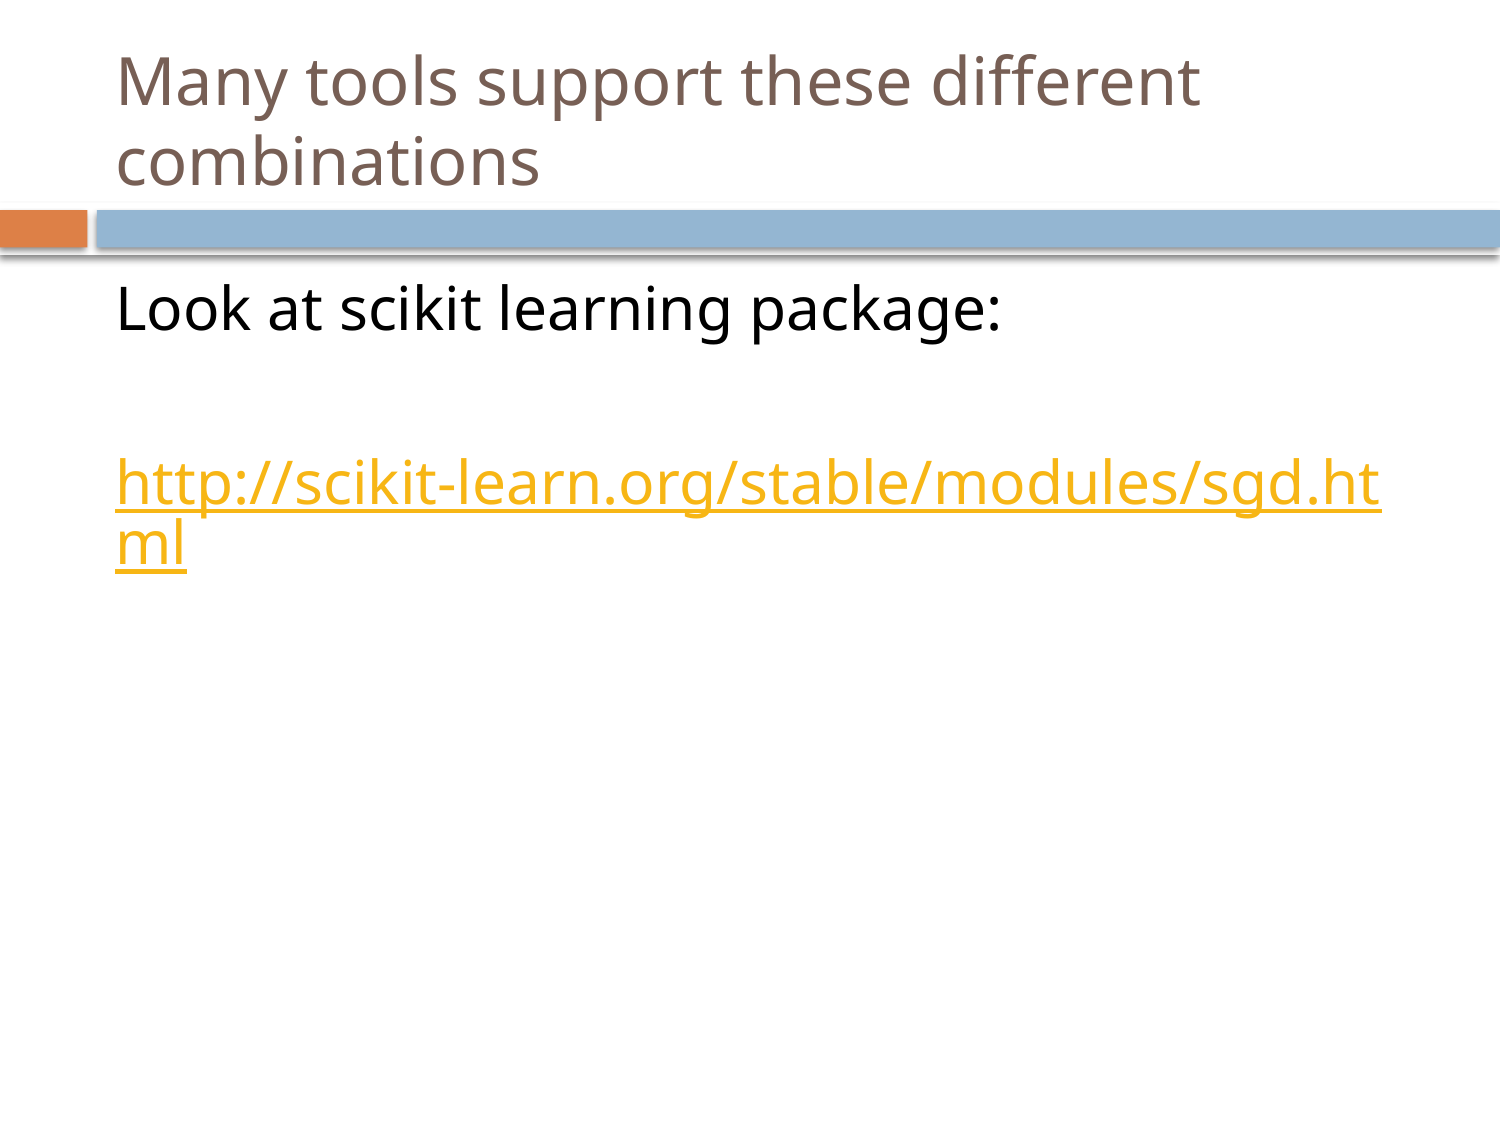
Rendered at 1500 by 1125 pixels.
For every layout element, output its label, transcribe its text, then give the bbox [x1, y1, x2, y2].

title Many tools support these different combinations [100, 37, 1438, 200]
list Look at scikit learning package: http://scikit-learn.org/stable/modules/sgd.html [100, 262, 1438, 1000]
